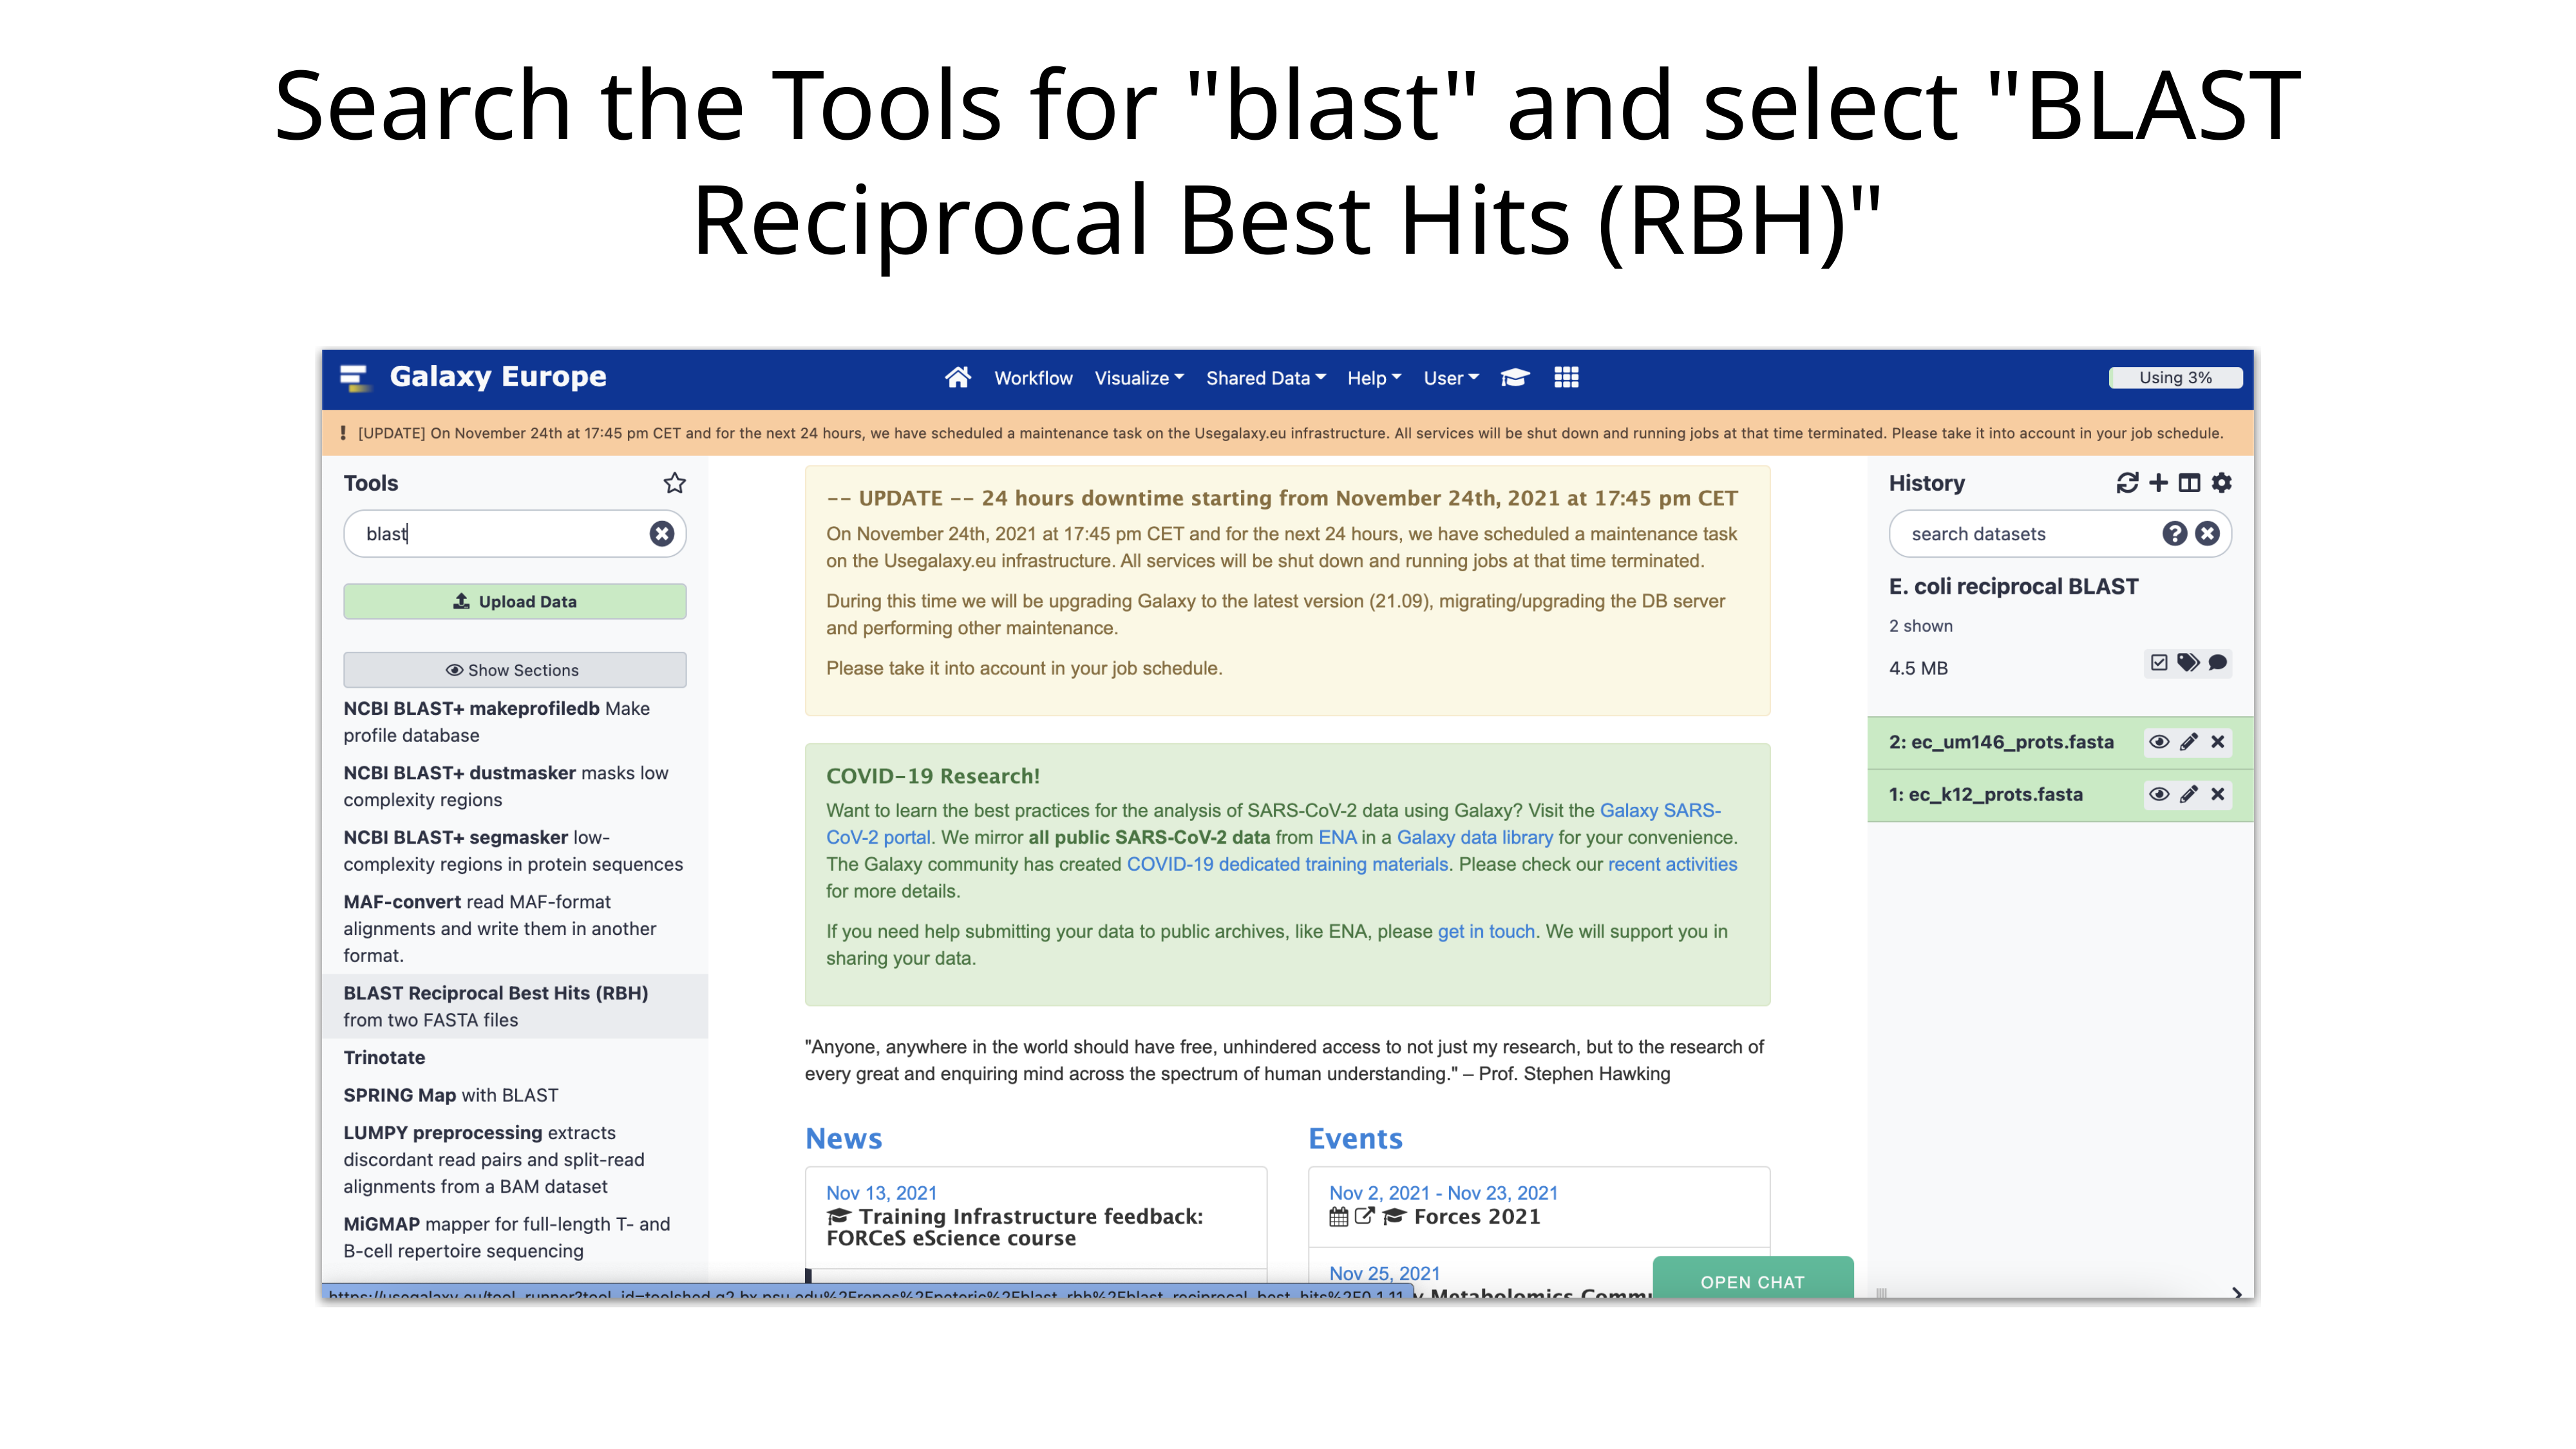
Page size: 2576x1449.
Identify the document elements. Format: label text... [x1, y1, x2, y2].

title Search the Tools for "blast" and select "BLAST Reciprocal Best Hits (RBH)" [178, 37, 2398, 279]
picture [321, 350, 2255, 1298]
